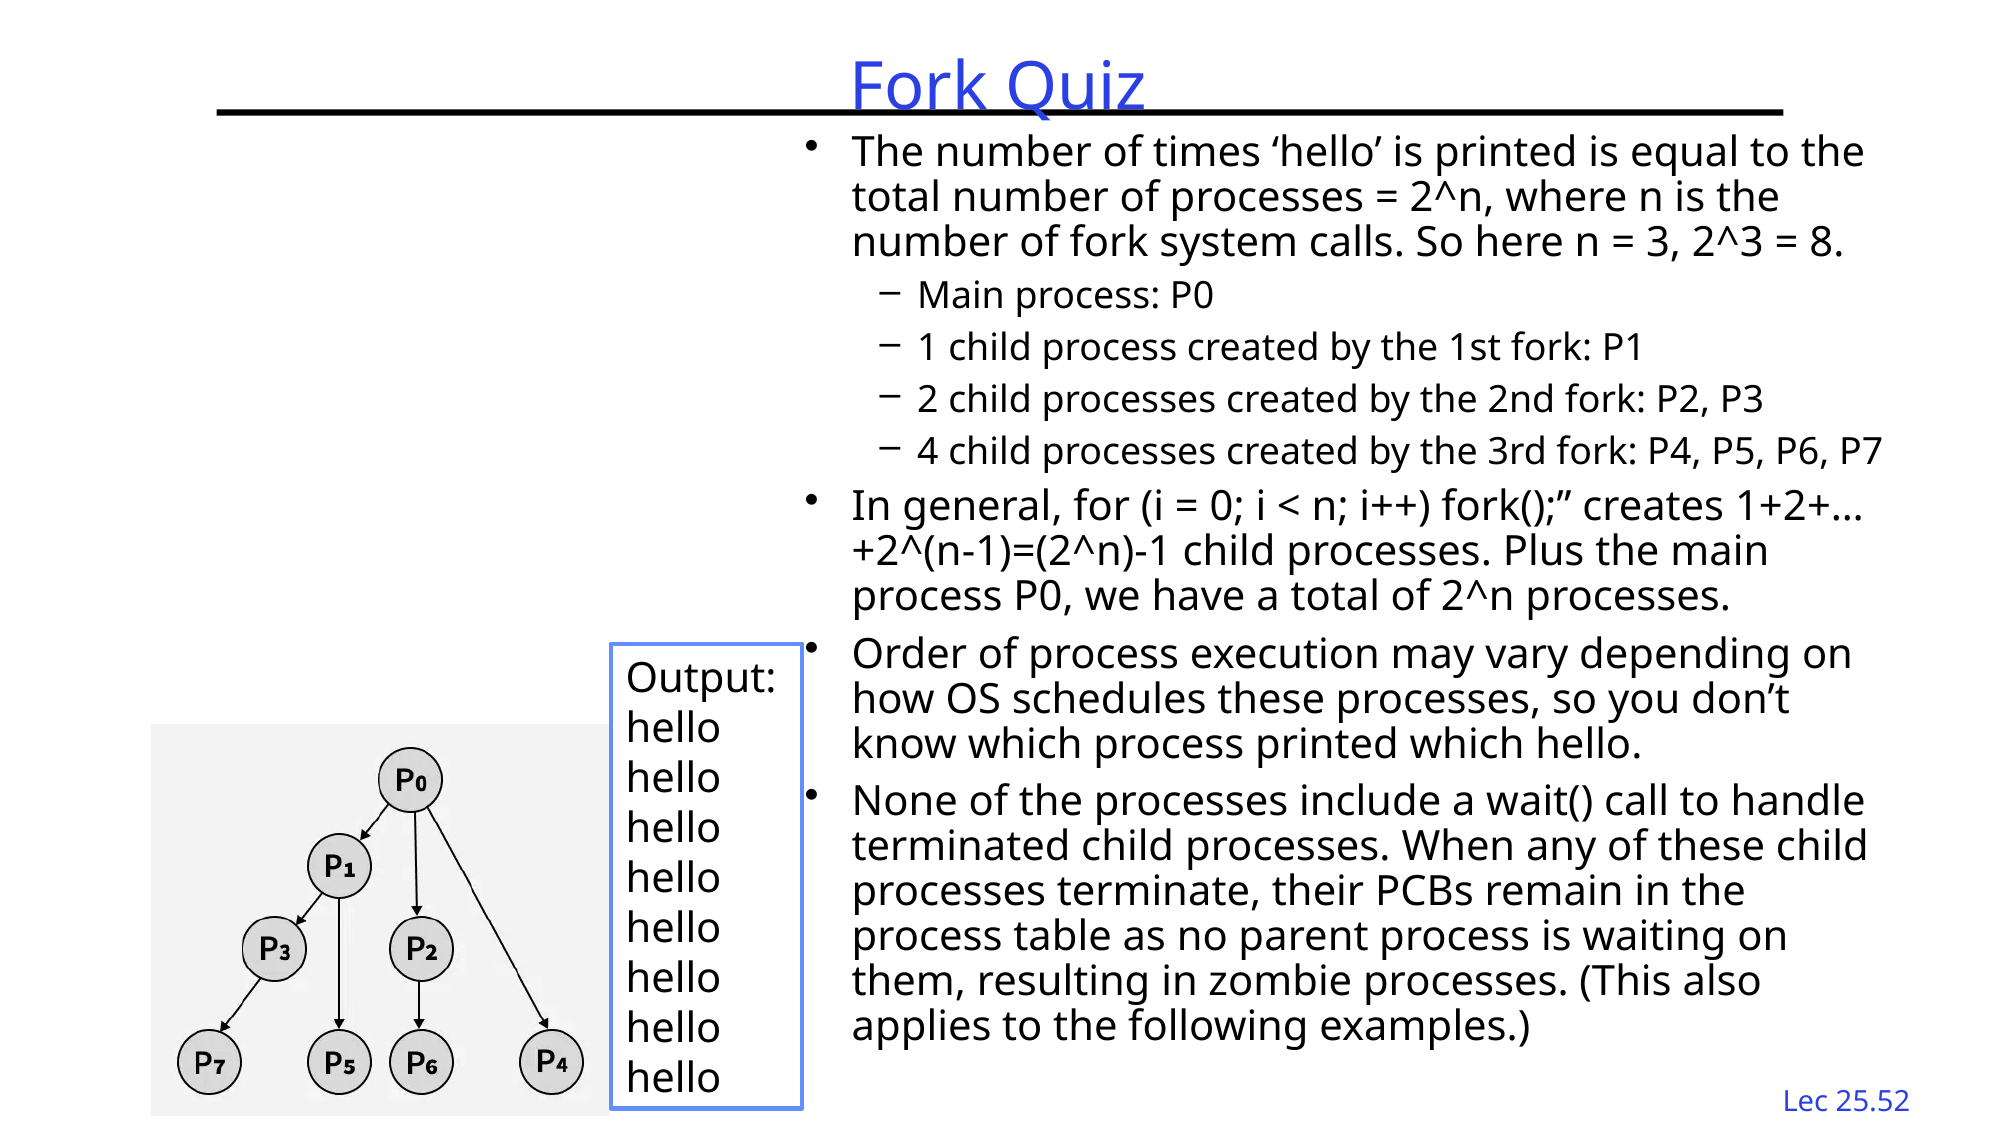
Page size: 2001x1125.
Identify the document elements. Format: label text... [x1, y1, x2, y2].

picture [151, 724, 609, 1116]
title Fork Quiz [68, 45, 1929, 152]
text_box The number of times ‘hello’ is printed is equal to the total number of processes = 2^n, where n is the number of fork system calls. So here n = 3, 2^3 = 8. Main process: P0 1 child process created by the 1st fork: P1 2 child processes created by the 2nd fork: P2, P3 4 child processes created by the 3rd fork: P4, P5, P6, P7 In general, for (i = 0; i < n; i++) fork();” creates 1+2+…+2^(n-1)=(2^n)-1 child processes. Plus the main process P0, we have a total of 2^n processes. Order of process execution may vary depending on how OS schedules these processes, so you don’t know which process printed which hello. None of the processes include a wait() call to handle terminated child processes. When any of these child processes terminate, their PCBs remain in the process table as no parent process is waiting on them, resulting in zombie processes. (This also applies to the following examples.) [789, 123, 1921, 1080]
text_box Output: hello hello hello hello hello hello hello hello [609, 642, 804, 1111]
